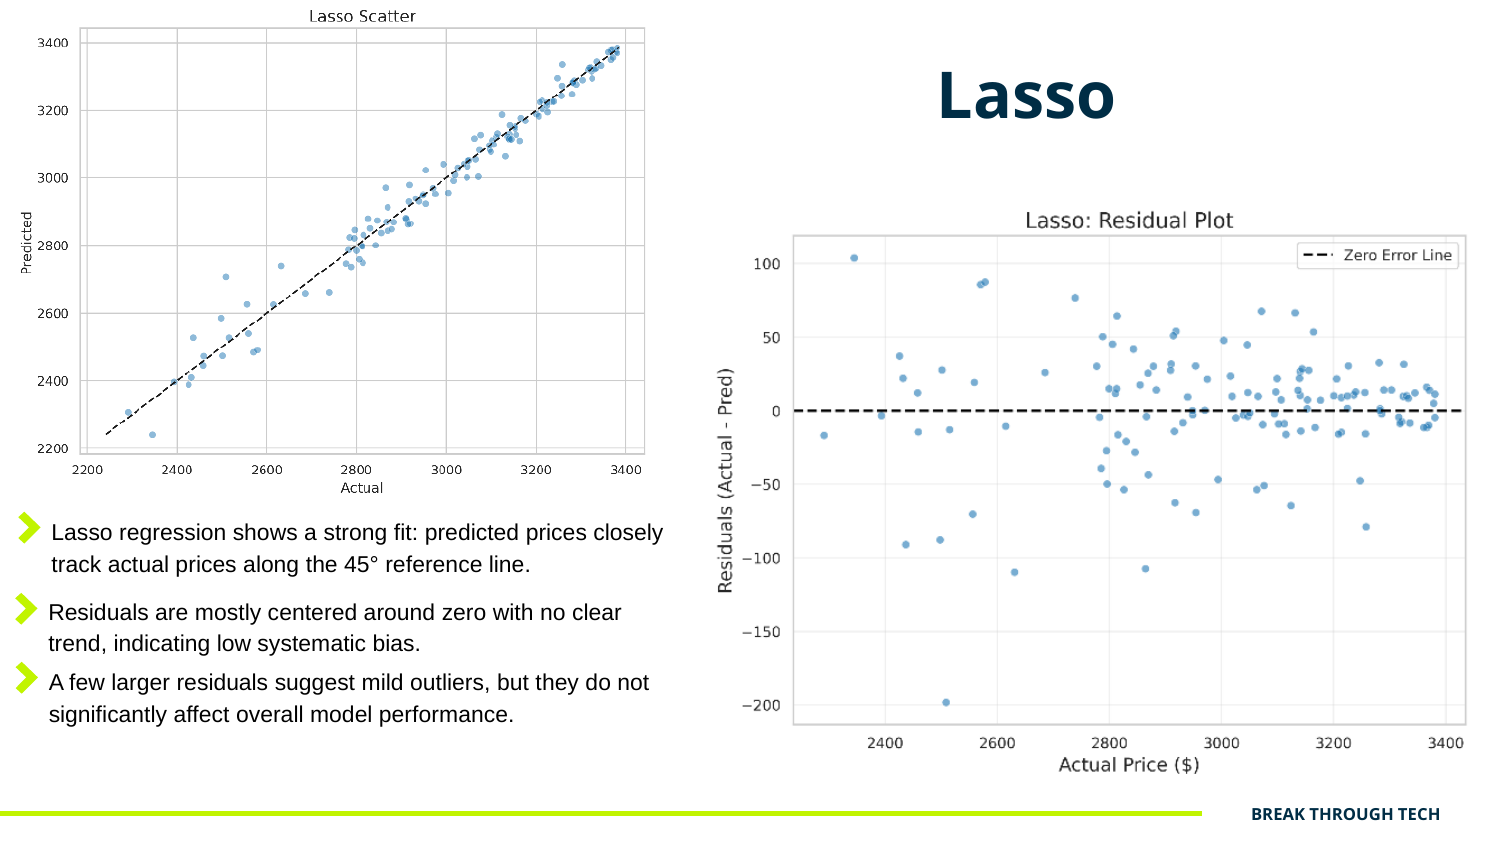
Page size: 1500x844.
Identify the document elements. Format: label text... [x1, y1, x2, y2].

text_box [15, 592, 33, 625]
text_box A few larger residuals suggest mild outliers, but they do not significantly affect overall model performance. [33, 648, 680, 746]
text_box Lasso regression shows a strong fit: predicted prices closely track actual prices along the 45° reference line. [36, 513, 683, 595]
text_box Lasso [921, 39, 1323, 159]
text_box [15, 661, 33, 694]
picture [708, 201, 1478, 784]
text_box [18, 515, 36, 544]
text_box Residuals are mostly centered around zero with no clear trend, indicating low systematic bias. [33, 577, 680, 648]
picture [10, 0, 682, 508]
